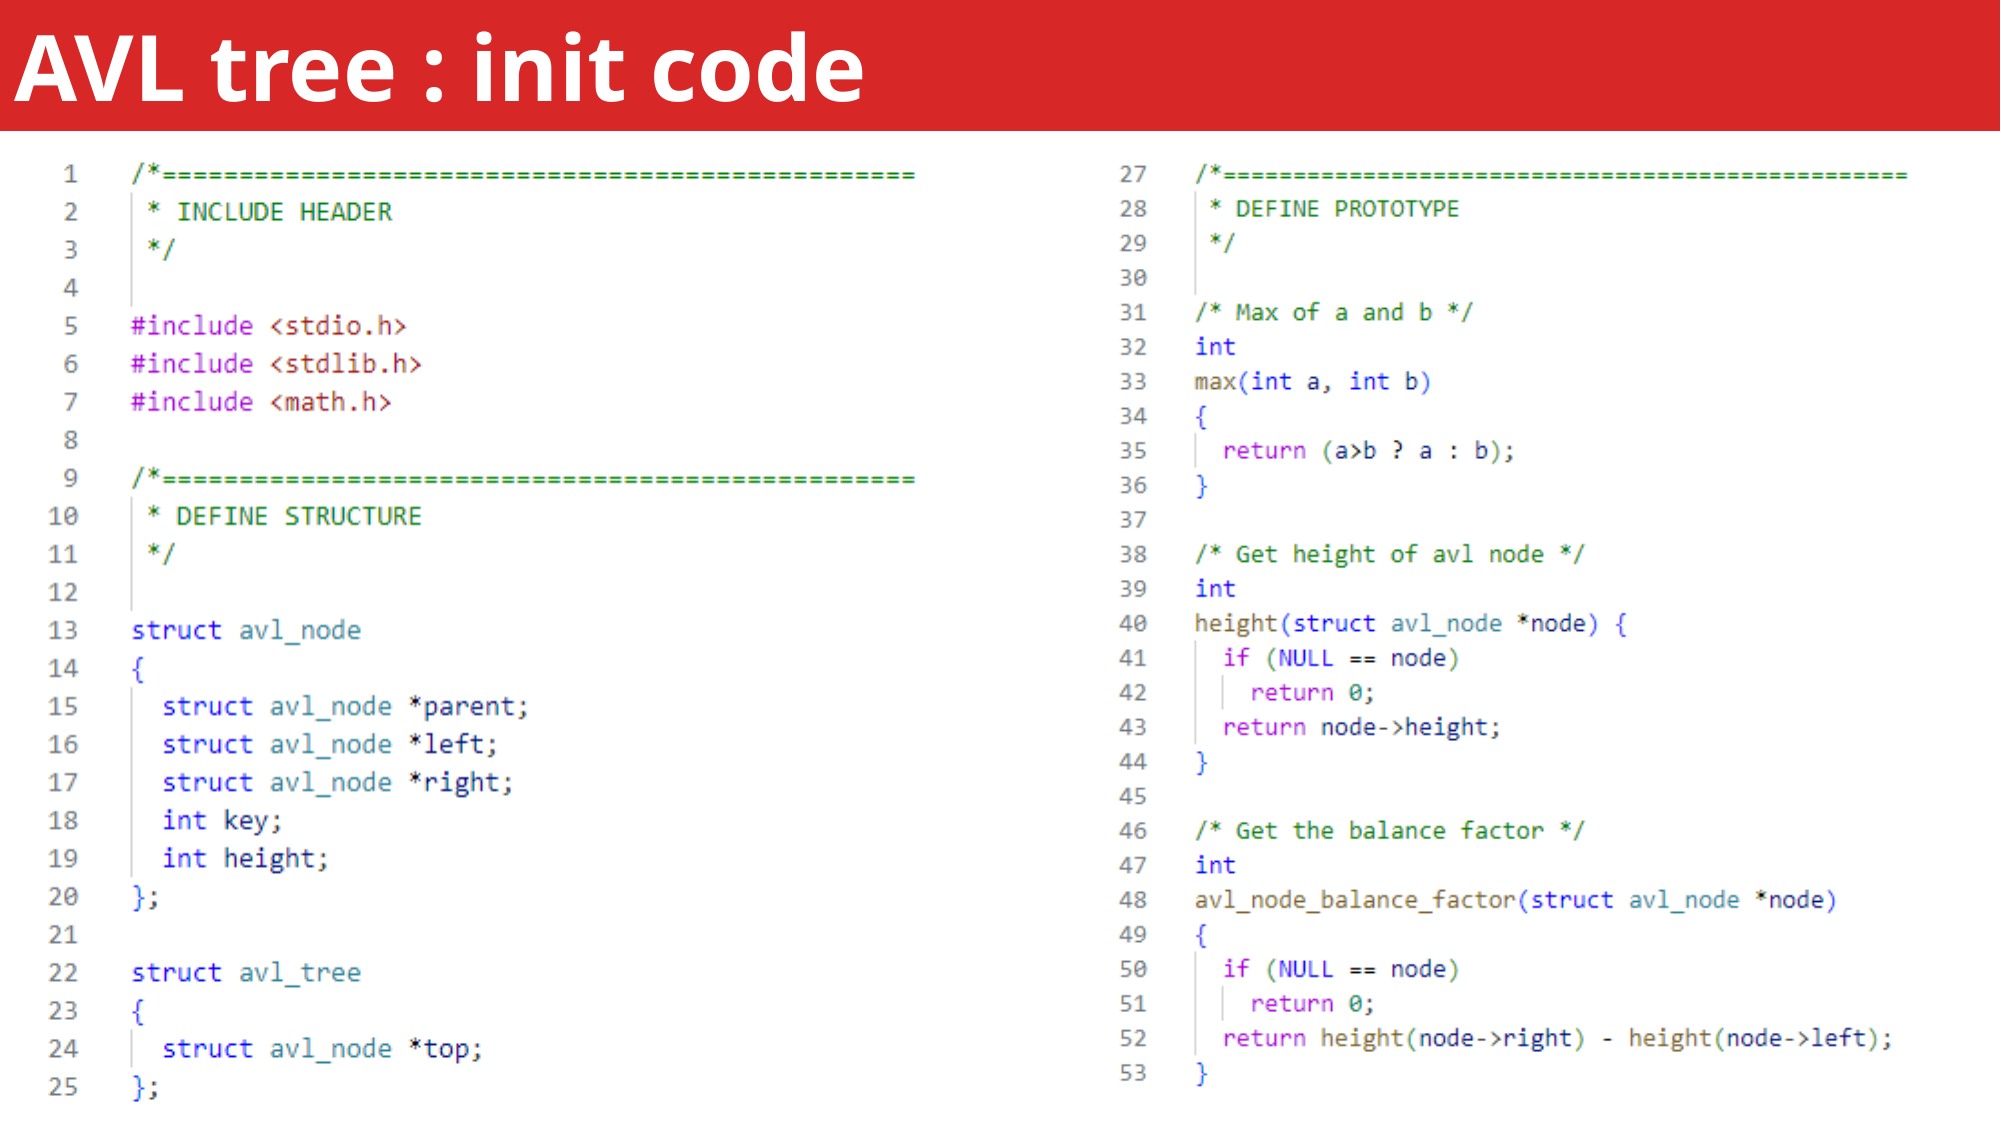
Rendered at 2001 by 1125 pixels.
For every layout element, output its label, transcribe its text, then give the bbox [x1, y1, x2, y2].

text_box AVL tree : init code [0, 0, 2000, 131]
picture [34, 157, 933, 1106]
picture [1112, 157, 1912, 1092]
